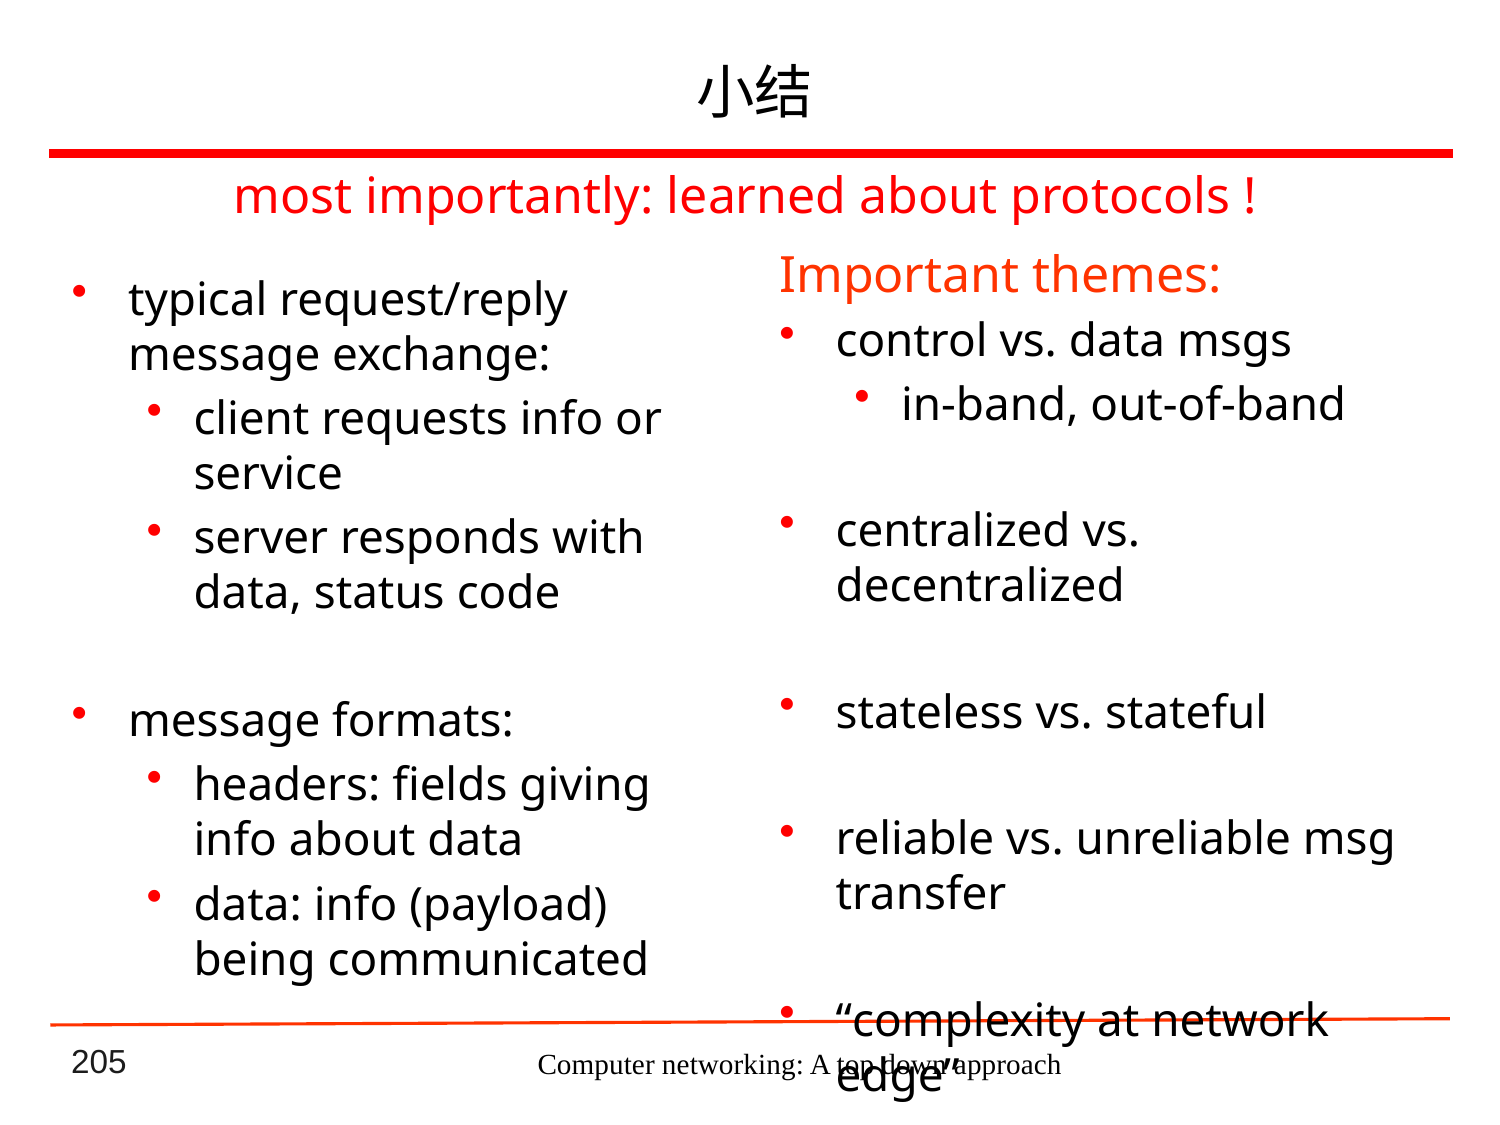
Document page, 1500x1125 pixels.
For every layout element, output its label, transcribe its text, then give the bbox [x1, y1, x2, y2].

list typical request/reply message exchange: client requests info or service server responds with data, status code message formats: headers: fields giving info about data data: info (payload) being communicated [56, 261, 738, 1015]
text_box Important themes: control vs. data msgs in-band, out-of-band centralized vs. decentralized stateless vs. stateful reliable vs. unreliable msg transfer “complexity at network edge” [764, 235, 1454, 1015]
footer Computer networking: A top down approach [512, 1037, 1088, 1089]
list most importantly: learned about protocols ! [50, 155, 1441, 249]
title 小结 [52, 37, 1457, 143]
